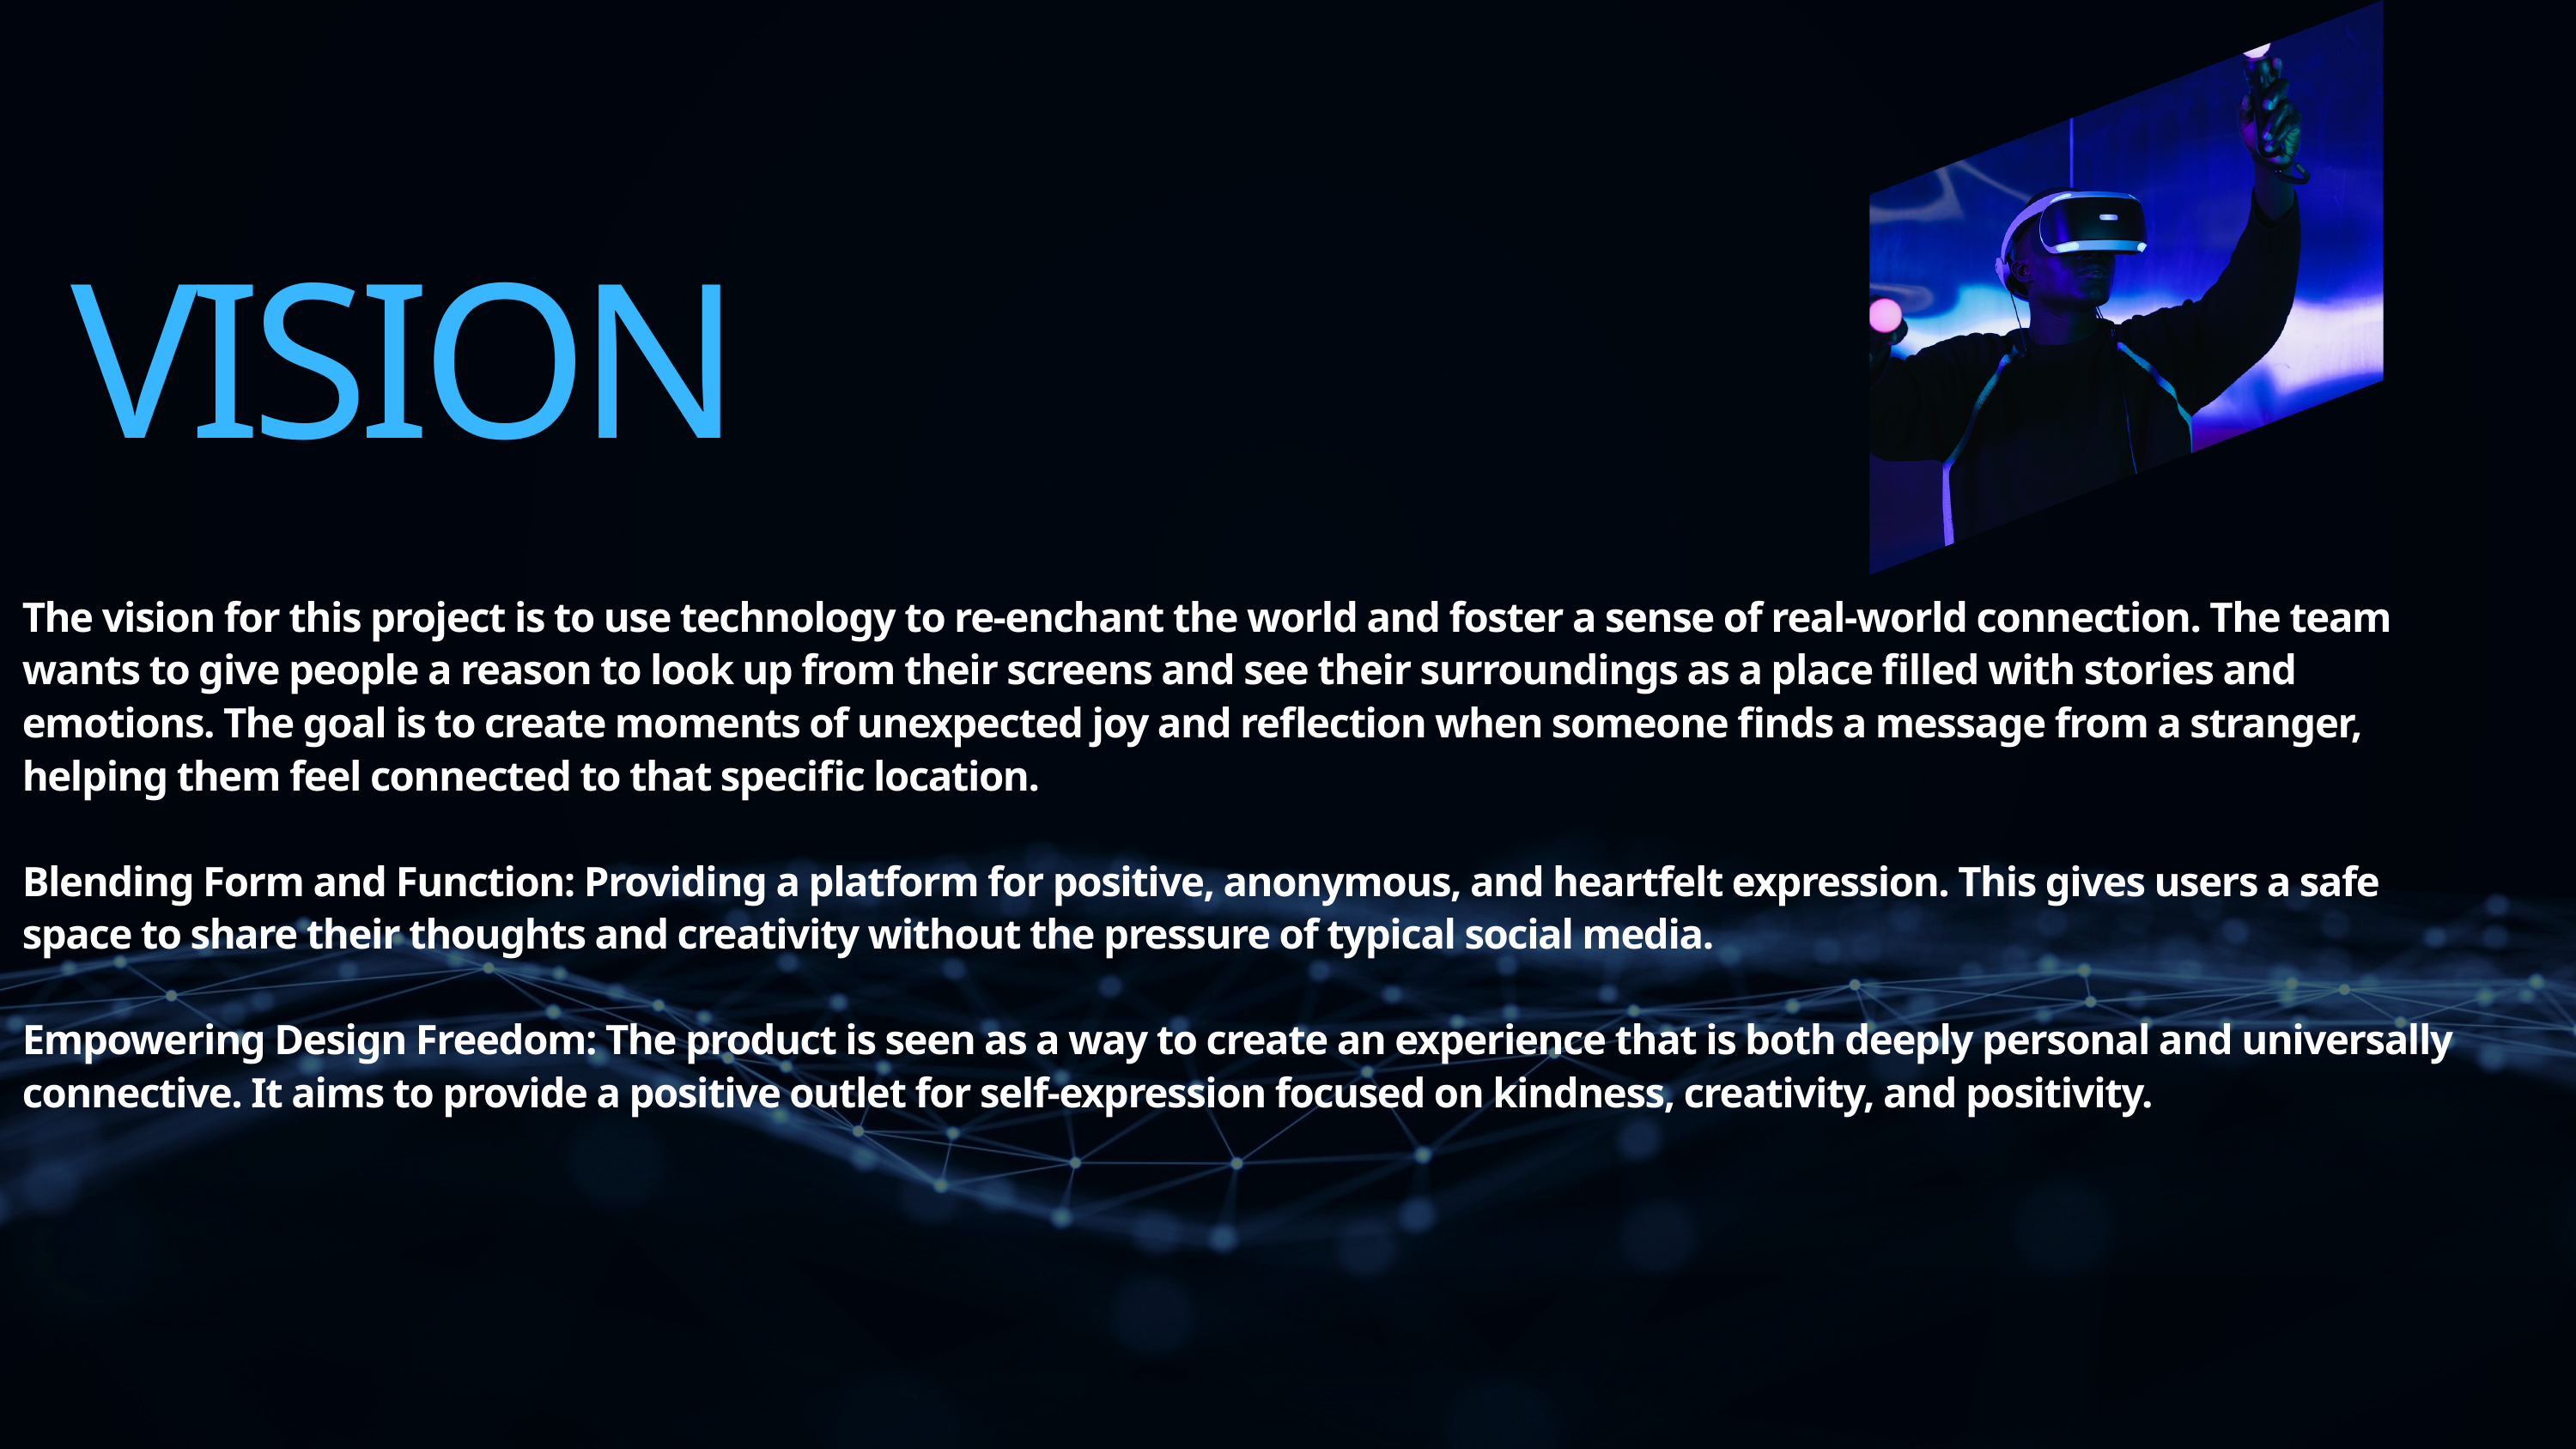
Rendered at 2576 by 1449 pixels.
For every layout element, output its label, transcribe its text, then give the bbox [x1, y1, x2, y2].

text_box VISION [70, 197, 811, 482]
text_box The vision for this project is to use technology to re-enchant the world and foster a sense of real-world connection. The team wants to give people a reason to look up from their screens and see their surroundings as a place filled with stories and emotions. The goal is to create moments of unexpected joy and reflection when someone finds a message from a stranger, helping them feel connected to that specific location. Blending Form and Function: Providing a platform for positive, anonymous, and heartfelt expression. This gives users a safe space to share their thoughts and creativity without the pressure of typical social media. Empowering Design Freedom: The product is seen as a way to create an experience that is both deeply personal and universally connective. It aims to provide a positive outlet for self-expression focused on kindness, creativity, and positivity. [21, 587, 2496, 1116]
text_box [1869, 0, 2384, 576]
text_box [0, 0, 2576, 1449]
